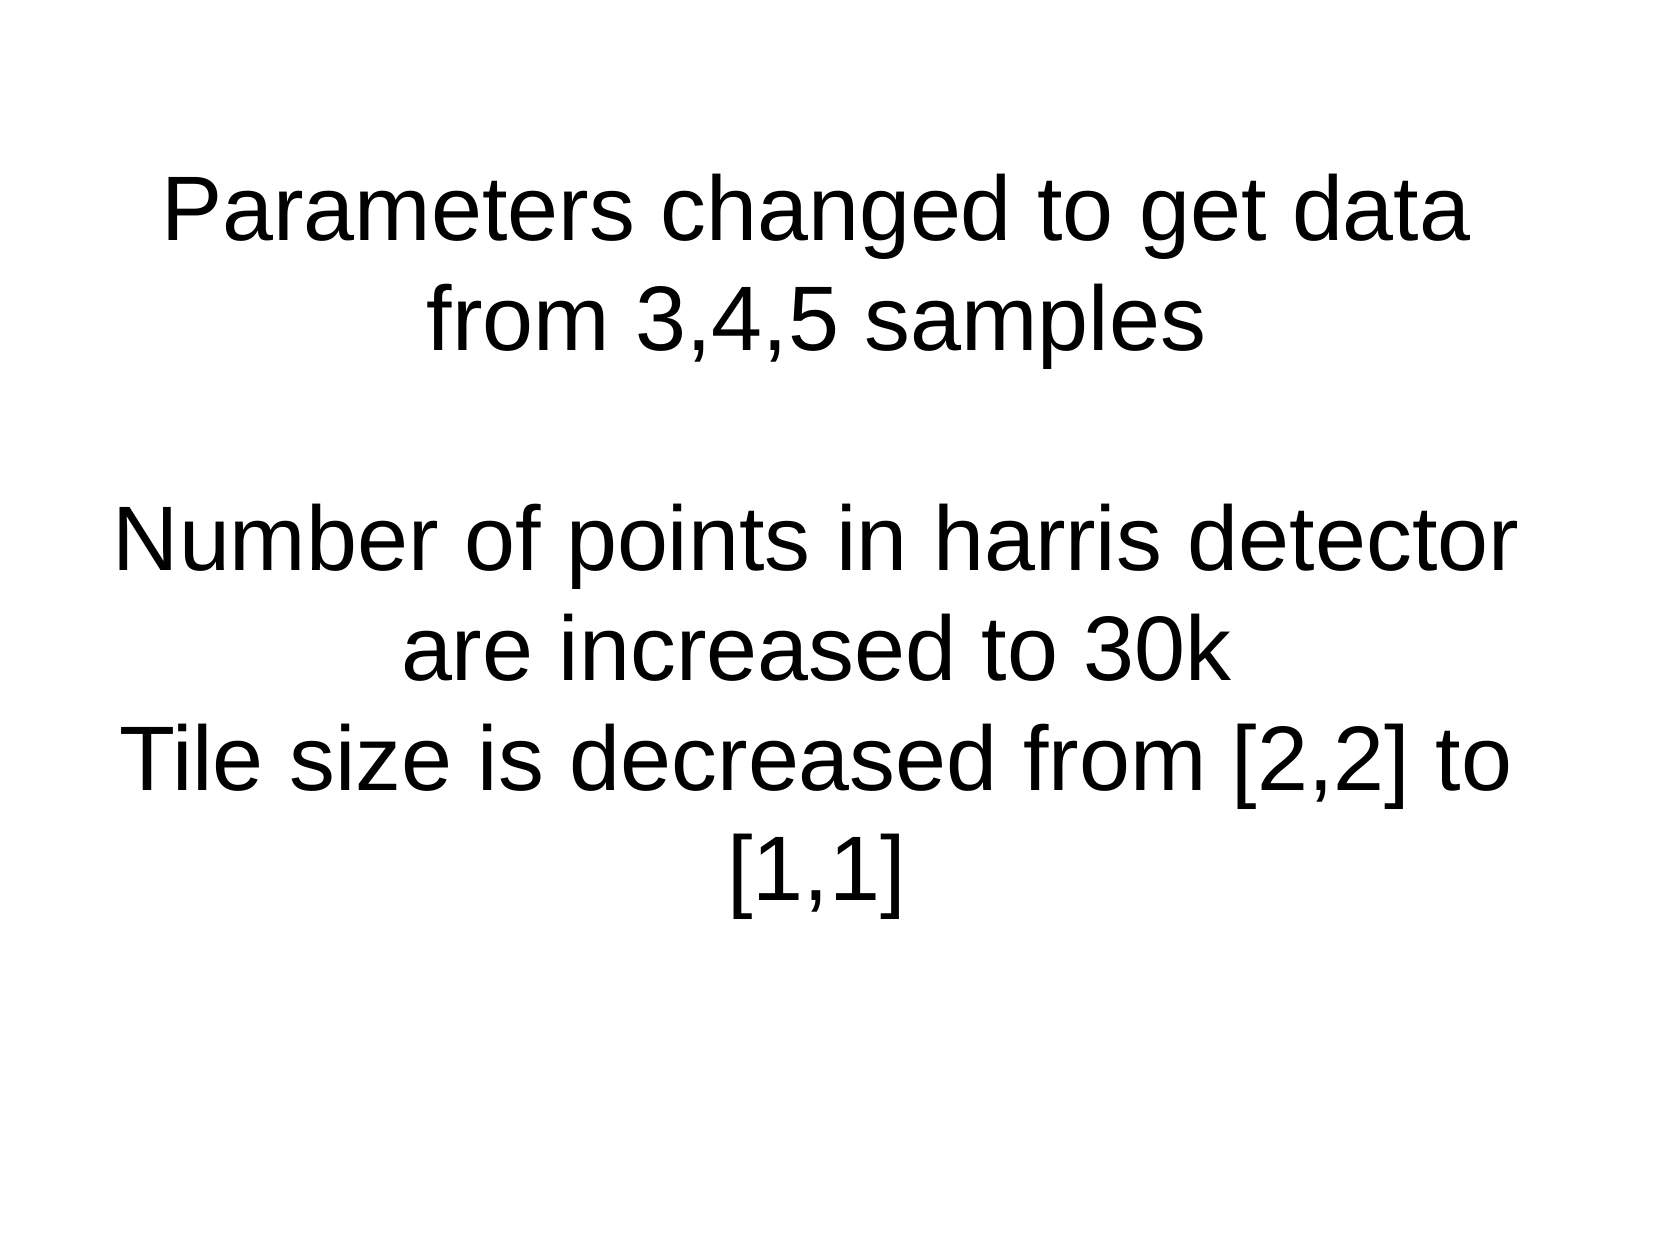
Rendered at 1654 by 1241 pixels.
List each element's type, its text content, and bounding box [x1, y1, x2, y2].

text_box Parameters changed to get data from 3,4,5 samples Number of points in harris detector are increased to 30k Tile size is decreased from [2,2] to [1,1] [60, 62, 1574, 1005]
